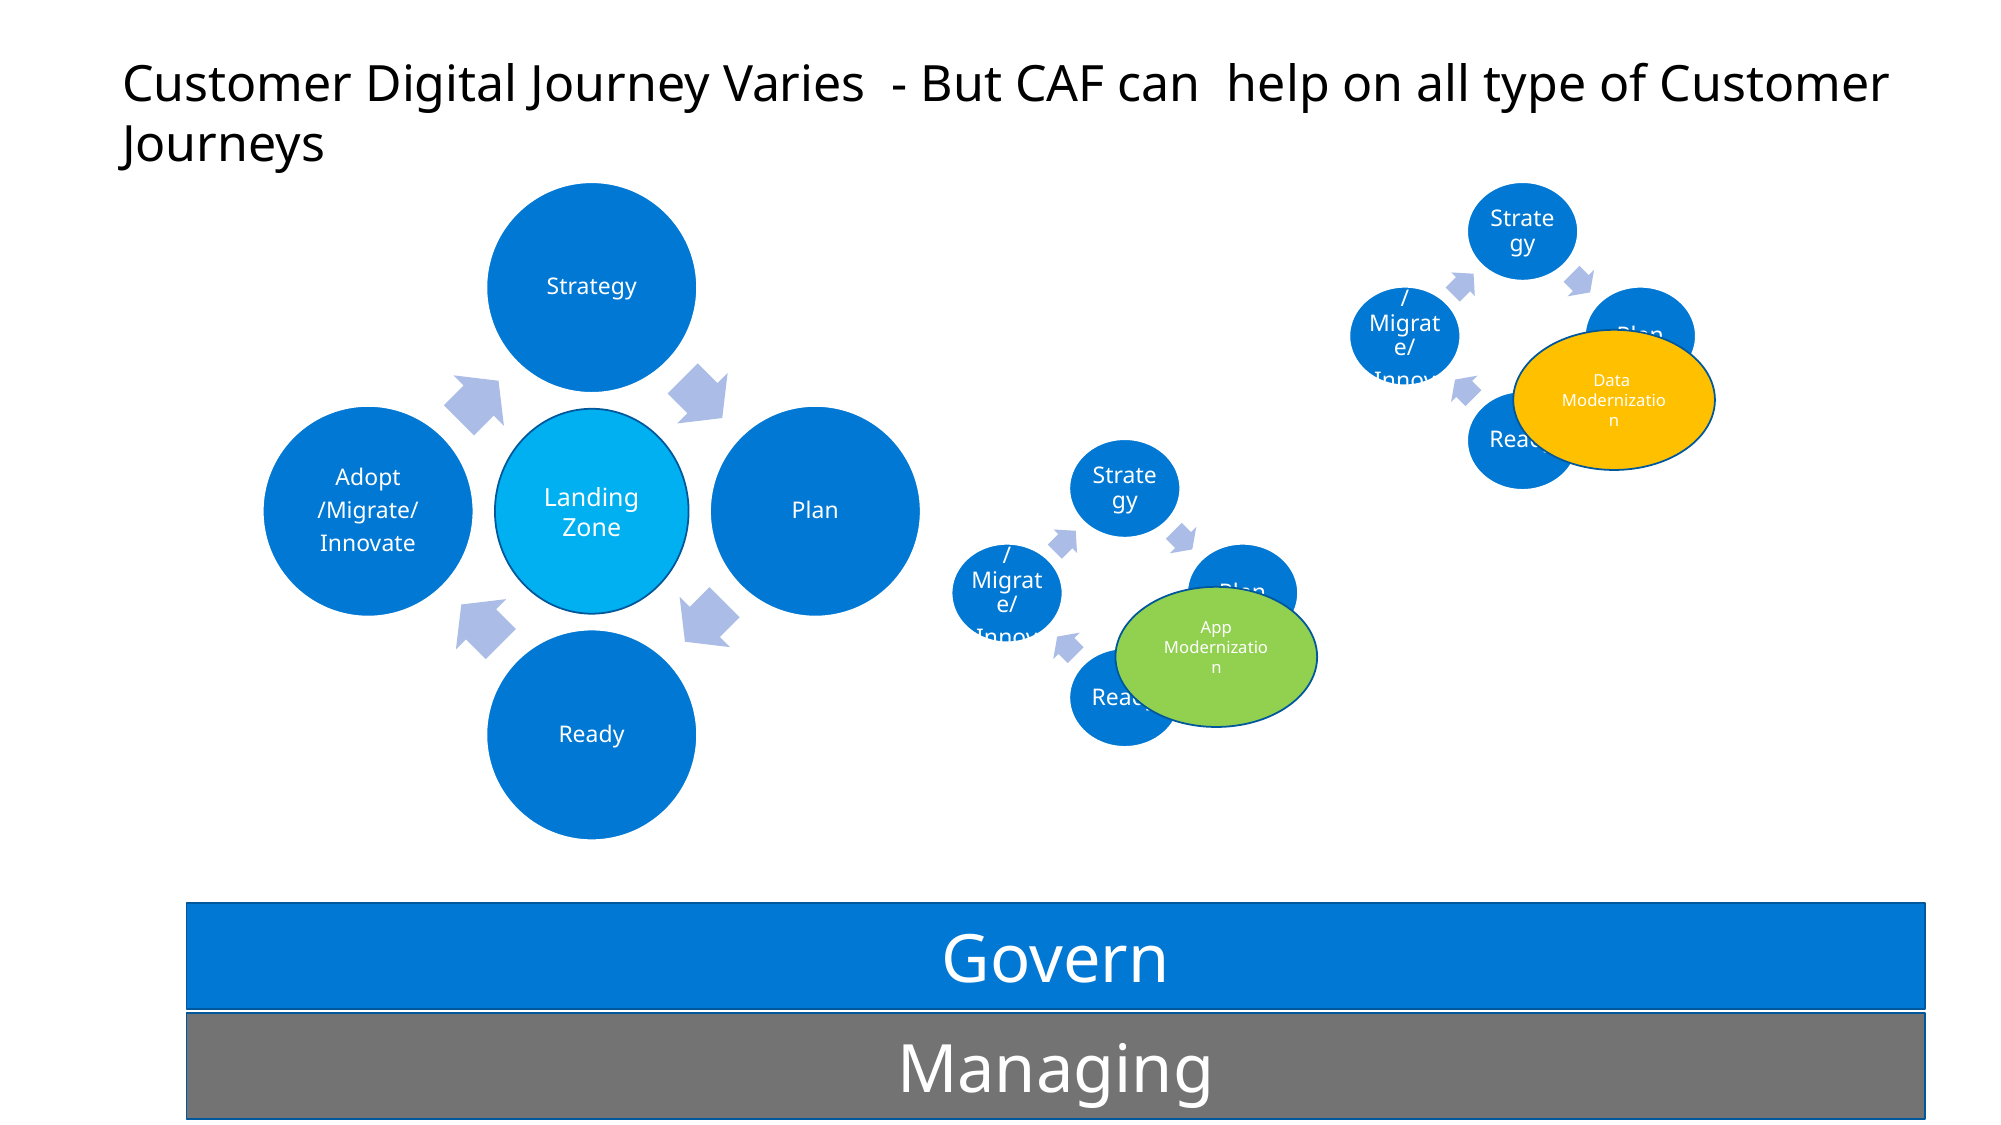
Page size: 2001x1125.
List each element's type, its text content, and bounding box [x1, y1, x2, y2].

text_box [1216, 181, 2000, 633]
text_box Managing [186, 1012, 1926, 1120]
text_box Govern [186, 902, 1926, 1010]
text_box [818, 438, 1615, 890]
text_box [74, 181, 1109, 841]
text_box Customer Digital Journey Varies - But CAF can help on all type of Customer Journeys [107, 44, 1977, 179]
